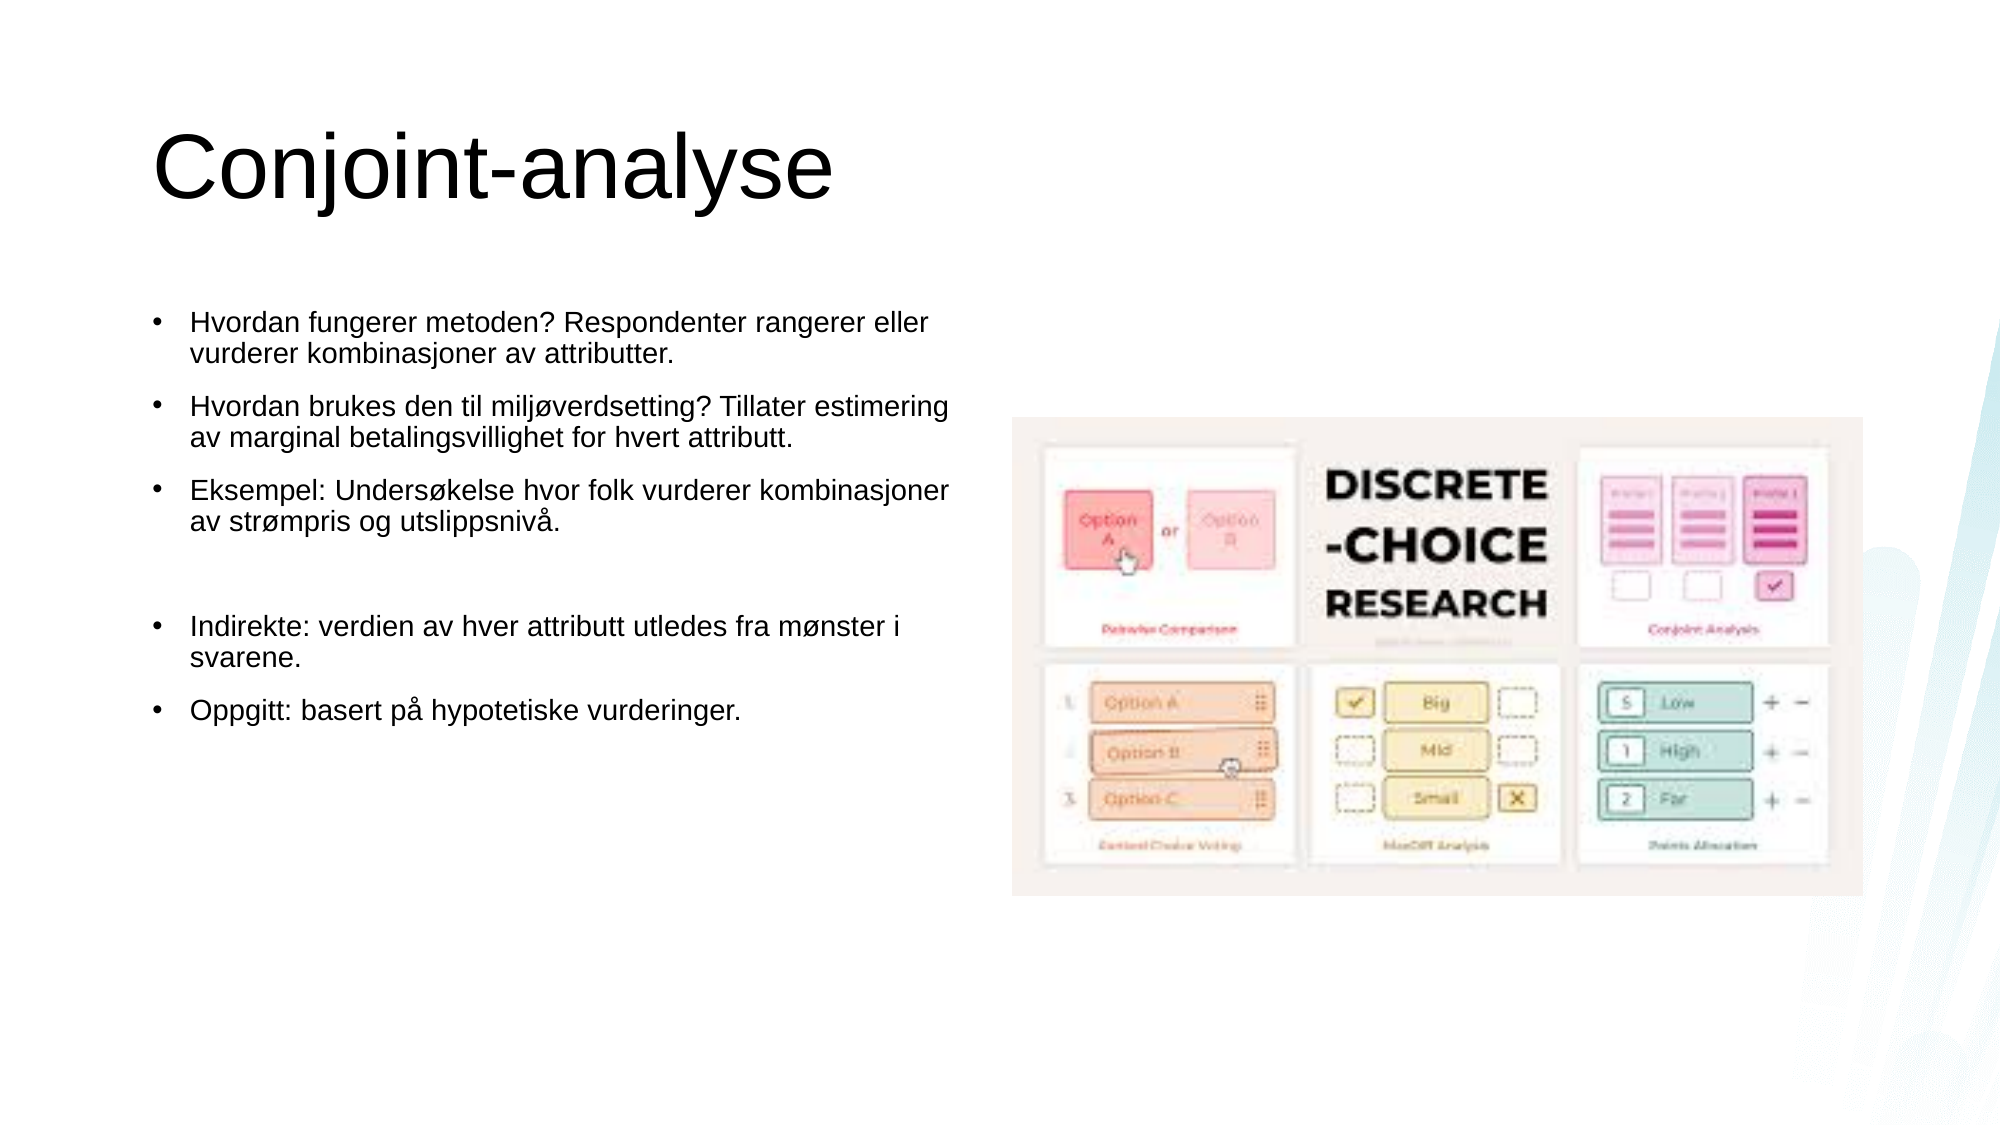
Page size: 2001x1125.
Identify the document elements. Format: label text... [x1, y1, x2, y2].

picture [0, 0, 2000, 1125]
title Conjoint-analyse [137, 59, 1863, 278]
list Hvordan fungerer metoden? Respondenter rangerer eller vurderer kombinasjoner av attributter. Hvordan brukes den til miljøverdsetting? Tillater estimering av marginal betalingsvillighet for hvert attributt. Eksempel: Undersøkelse hvor folk vurderer kombinasjoner av strømpris og utslippsnivå. Indirekte: verdien av hver attributt utledes fra mønster i svarene. Oppgitt: basert på hypotetiske vurderinger. [137, 299, 988, 1014]
